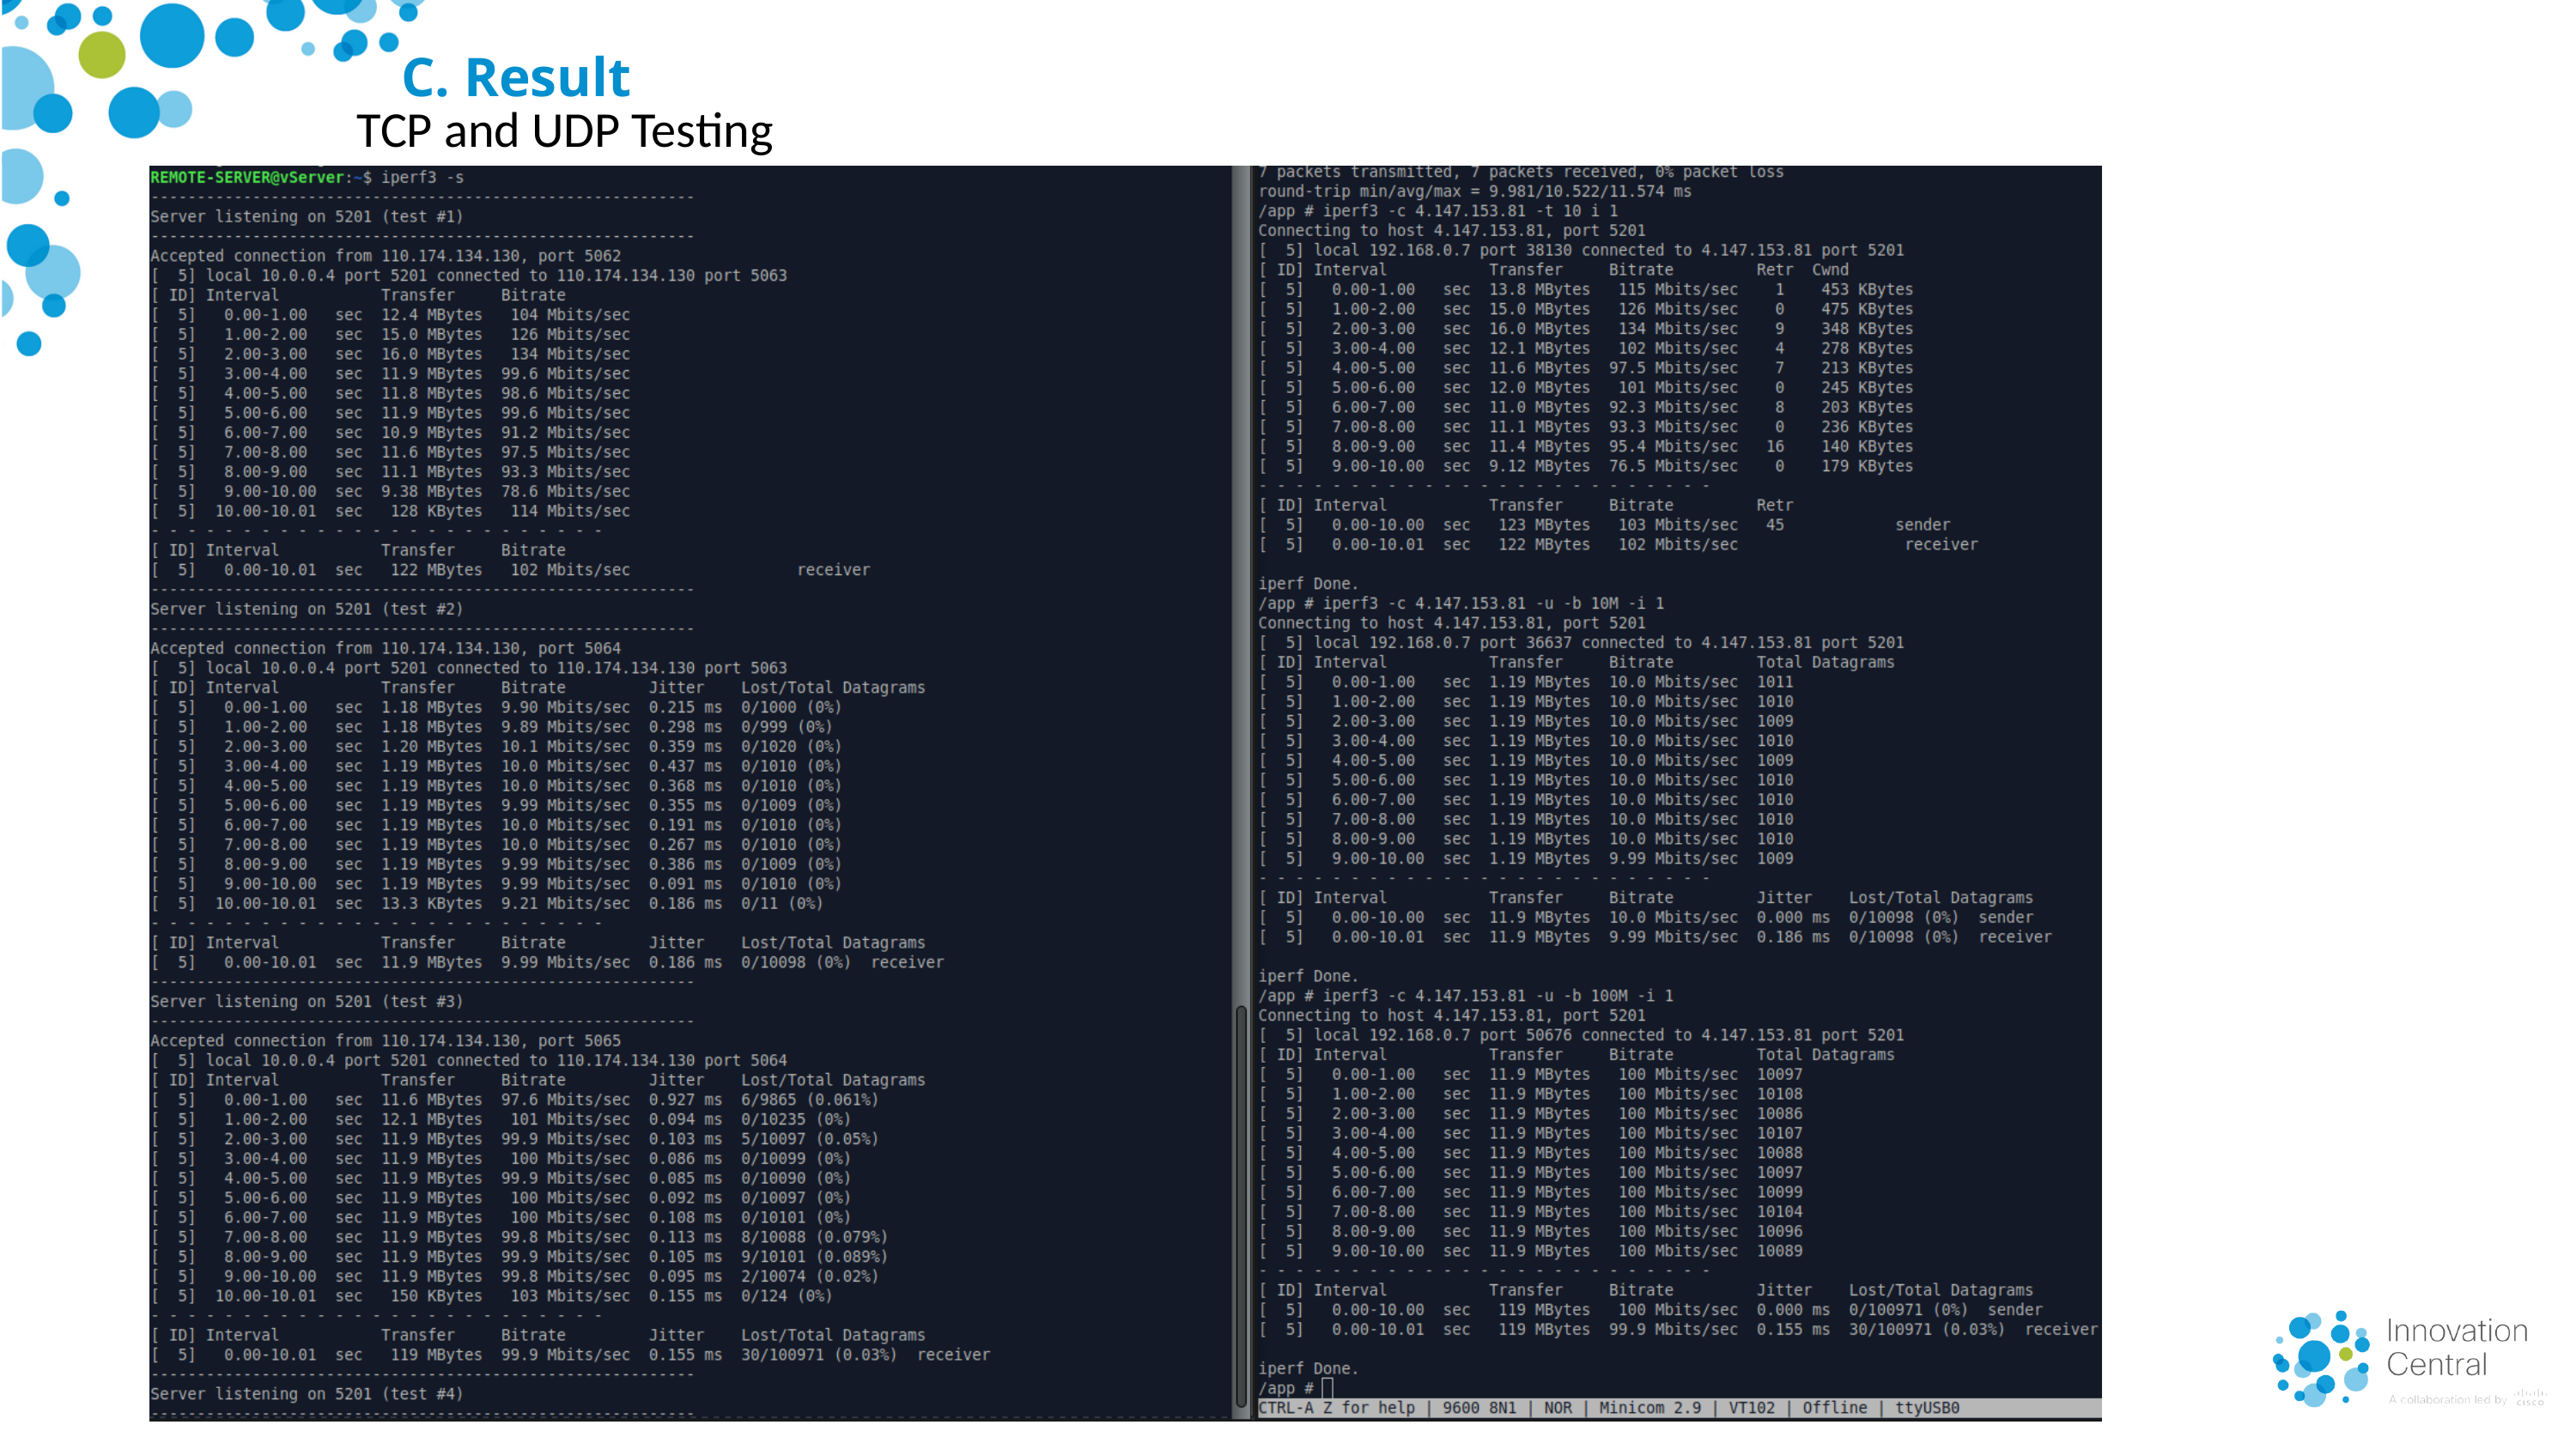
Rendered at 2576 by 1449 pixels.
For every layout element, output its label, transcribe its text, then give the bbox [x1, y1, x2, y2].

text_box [2, 0, 446, 386]
picture [149, 166, 2102, 1422]
text_box TCP and UDP Testing [450, 90, 957, 164]
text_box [2246, 1286, 2573, 1433]
text_box C. Result [450, 33, 957, 107]
